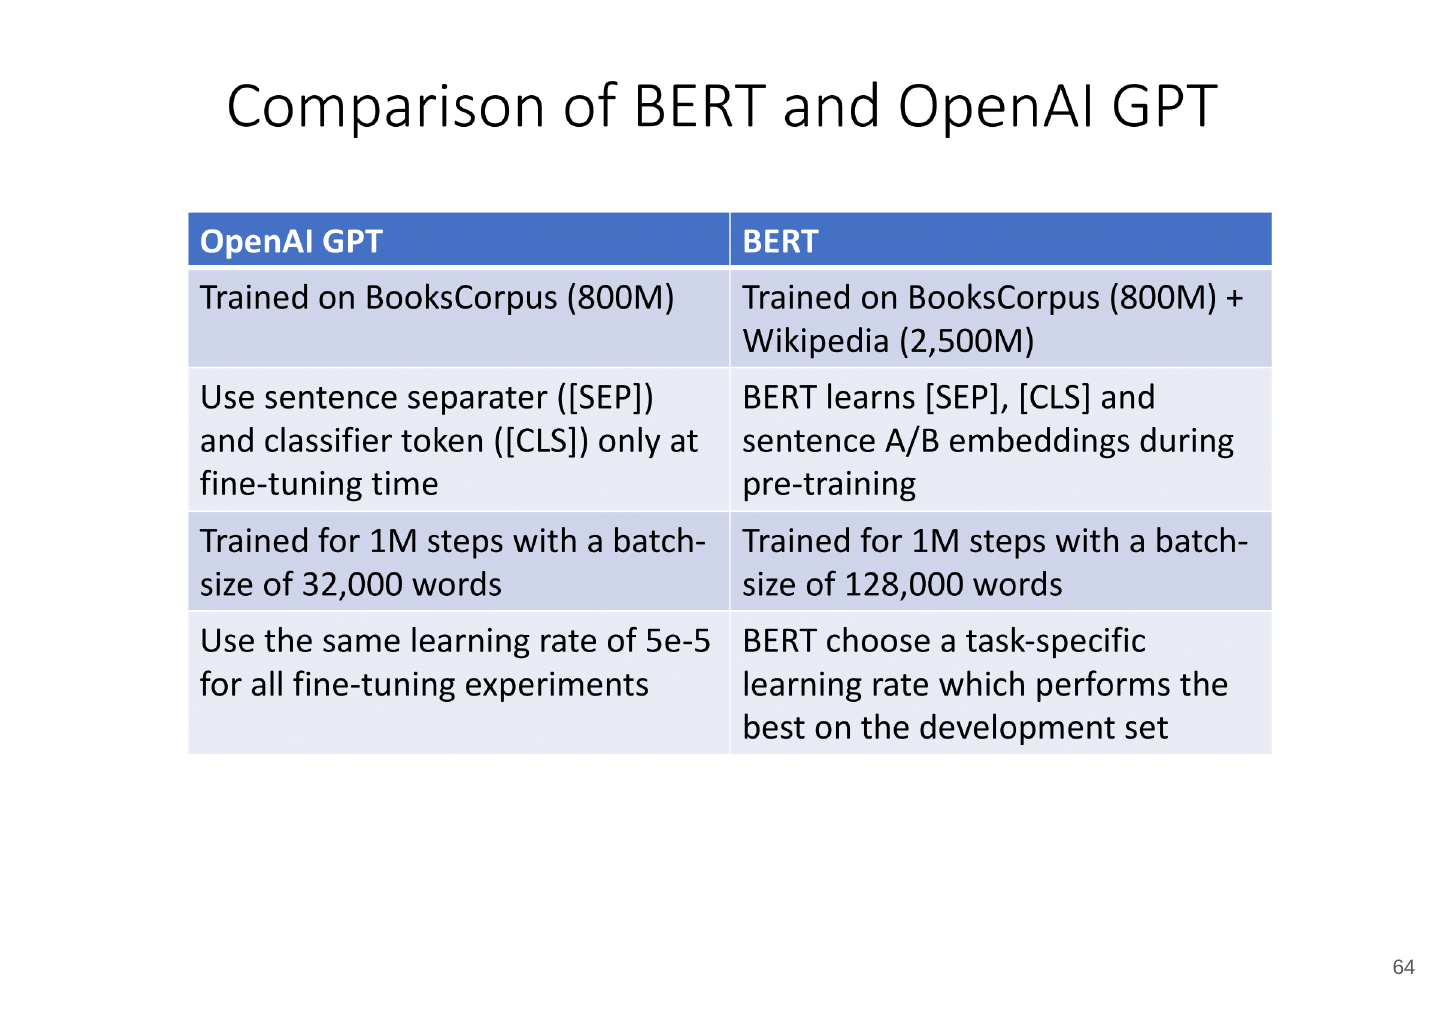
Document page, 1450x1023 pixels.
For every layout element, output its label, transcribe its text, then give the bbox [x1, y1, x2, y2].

slide_number 64 [1343, 927, 1431, 1006]
picture [146, 0, 1304, 816]
